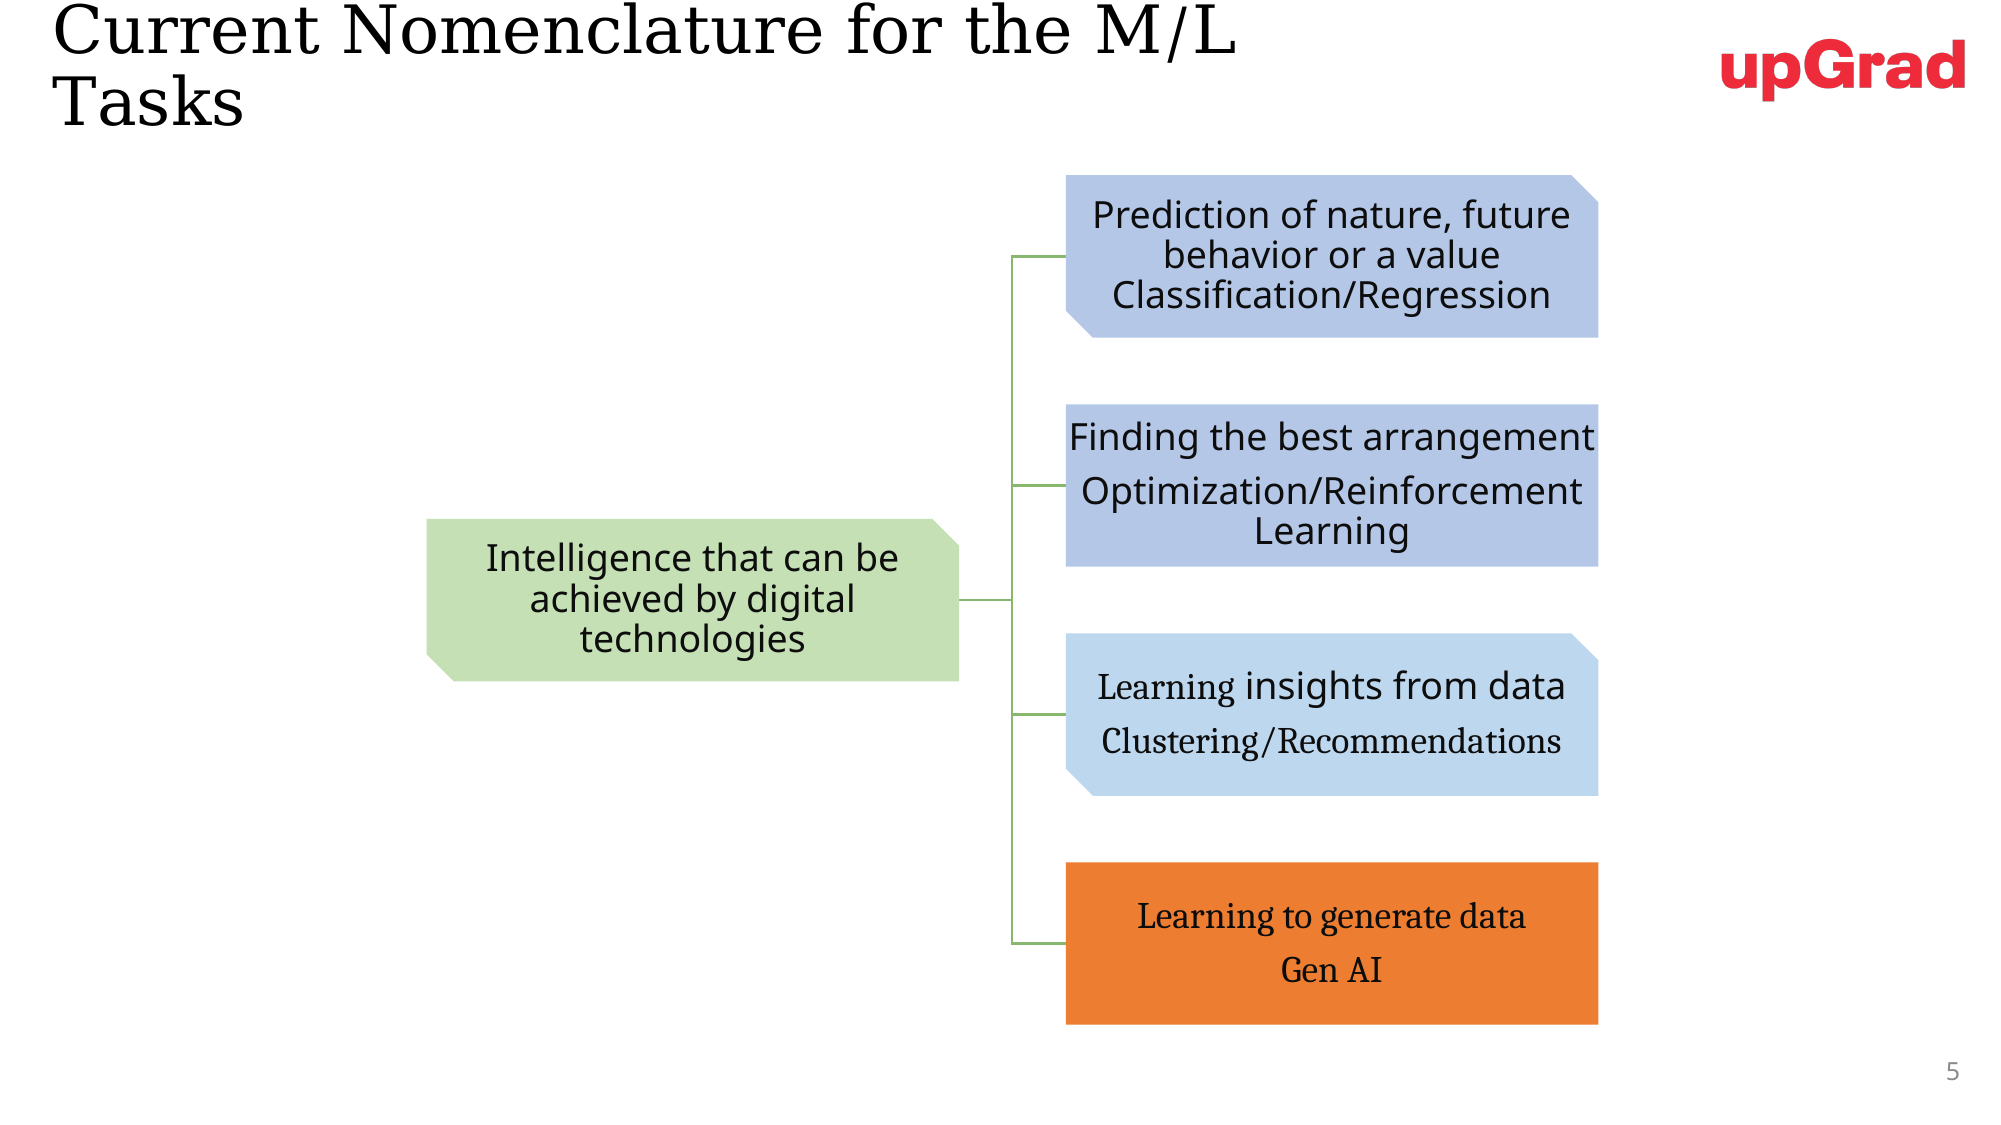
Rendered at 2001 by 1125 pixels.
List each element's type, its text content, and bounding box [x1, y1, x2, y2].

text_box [37, 174, 1988, 1025]
text_box 5 [1525, 1037, 1975, 1098]
picture [1716, 0, 1970, 135]
text_box Current Nomenclature for the M/L Tasks [0, 19, 1463, 116]
